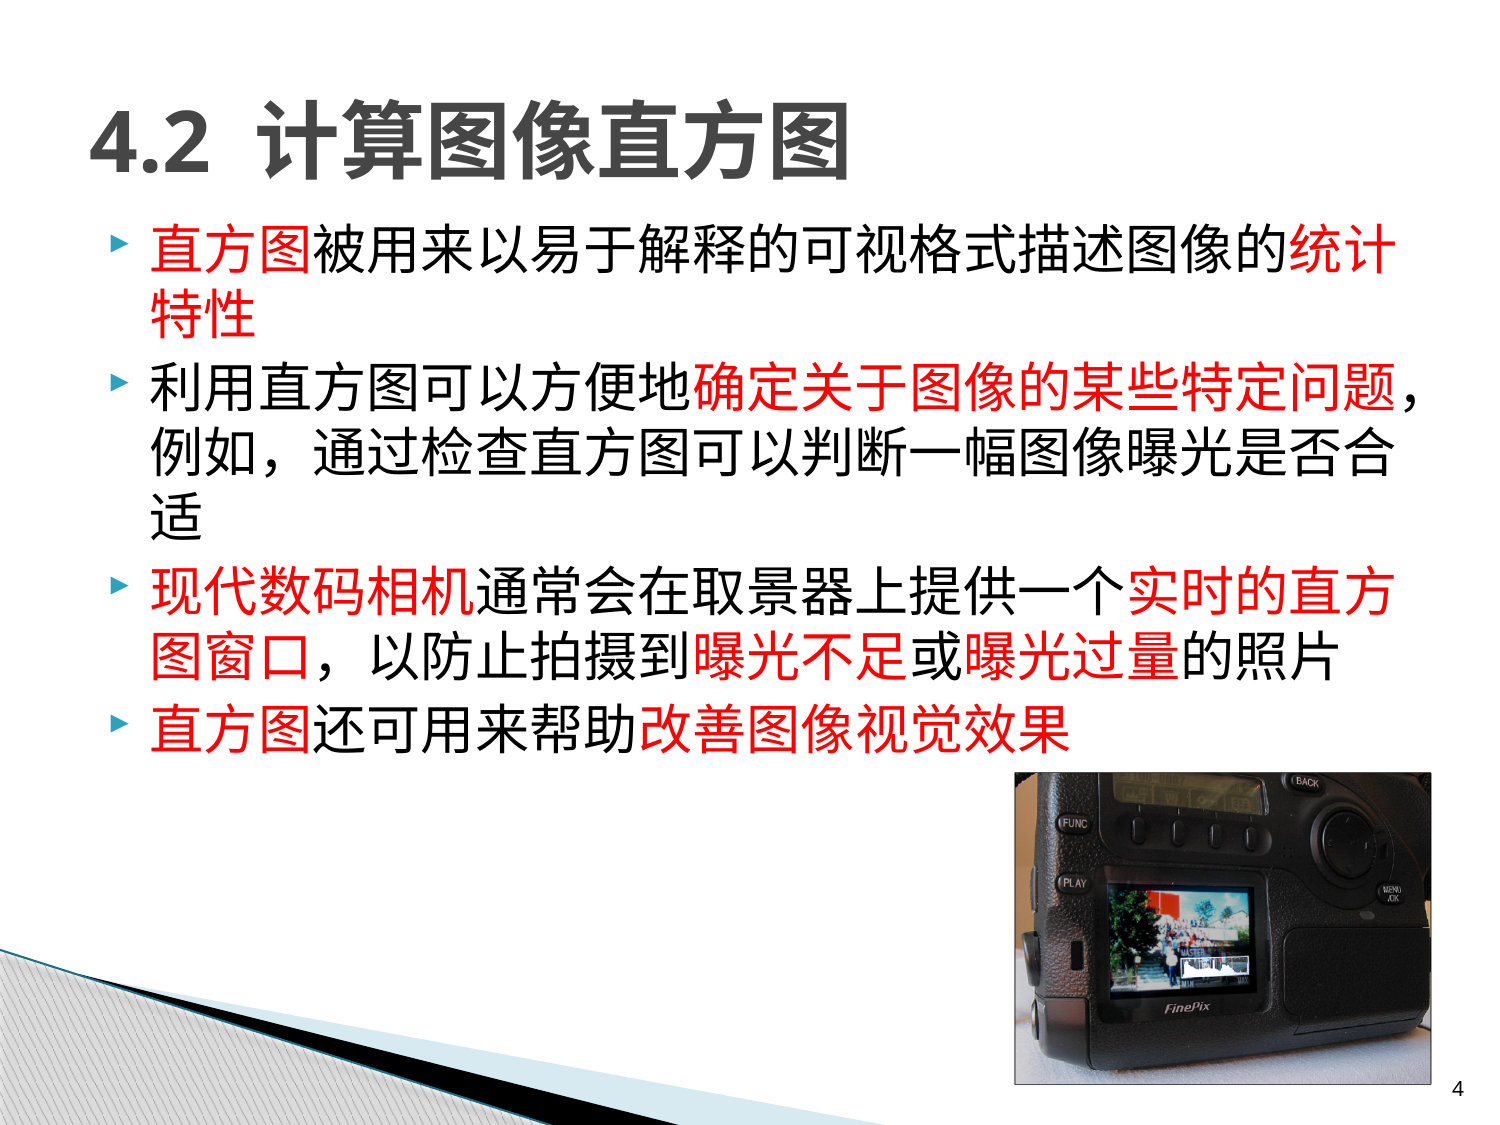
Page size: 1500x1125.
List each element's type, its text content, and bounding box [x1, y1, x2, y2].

picture [1009, 768, 1435, 1090]
title 4.2 计算图像直方图 [75, 45, 1425, 233]
list 直方图被用来以易于解释的可视格式描述图像的统计特性 利用直方图可以方便地确定关于图像的某些特定问题，例如，通过检查直方图可以判断一幅图像曝光是否合适 现代数码相机通常会在取景器上提供一个实时的直方图窗口，以防止拍摄到曝光不足或曝光过量的照片 直方图还可用来帮助改善图像视觉效果 [75, 233, 1425, 951]
slide_number 4 [1418, 1051, 1479, 1112]
